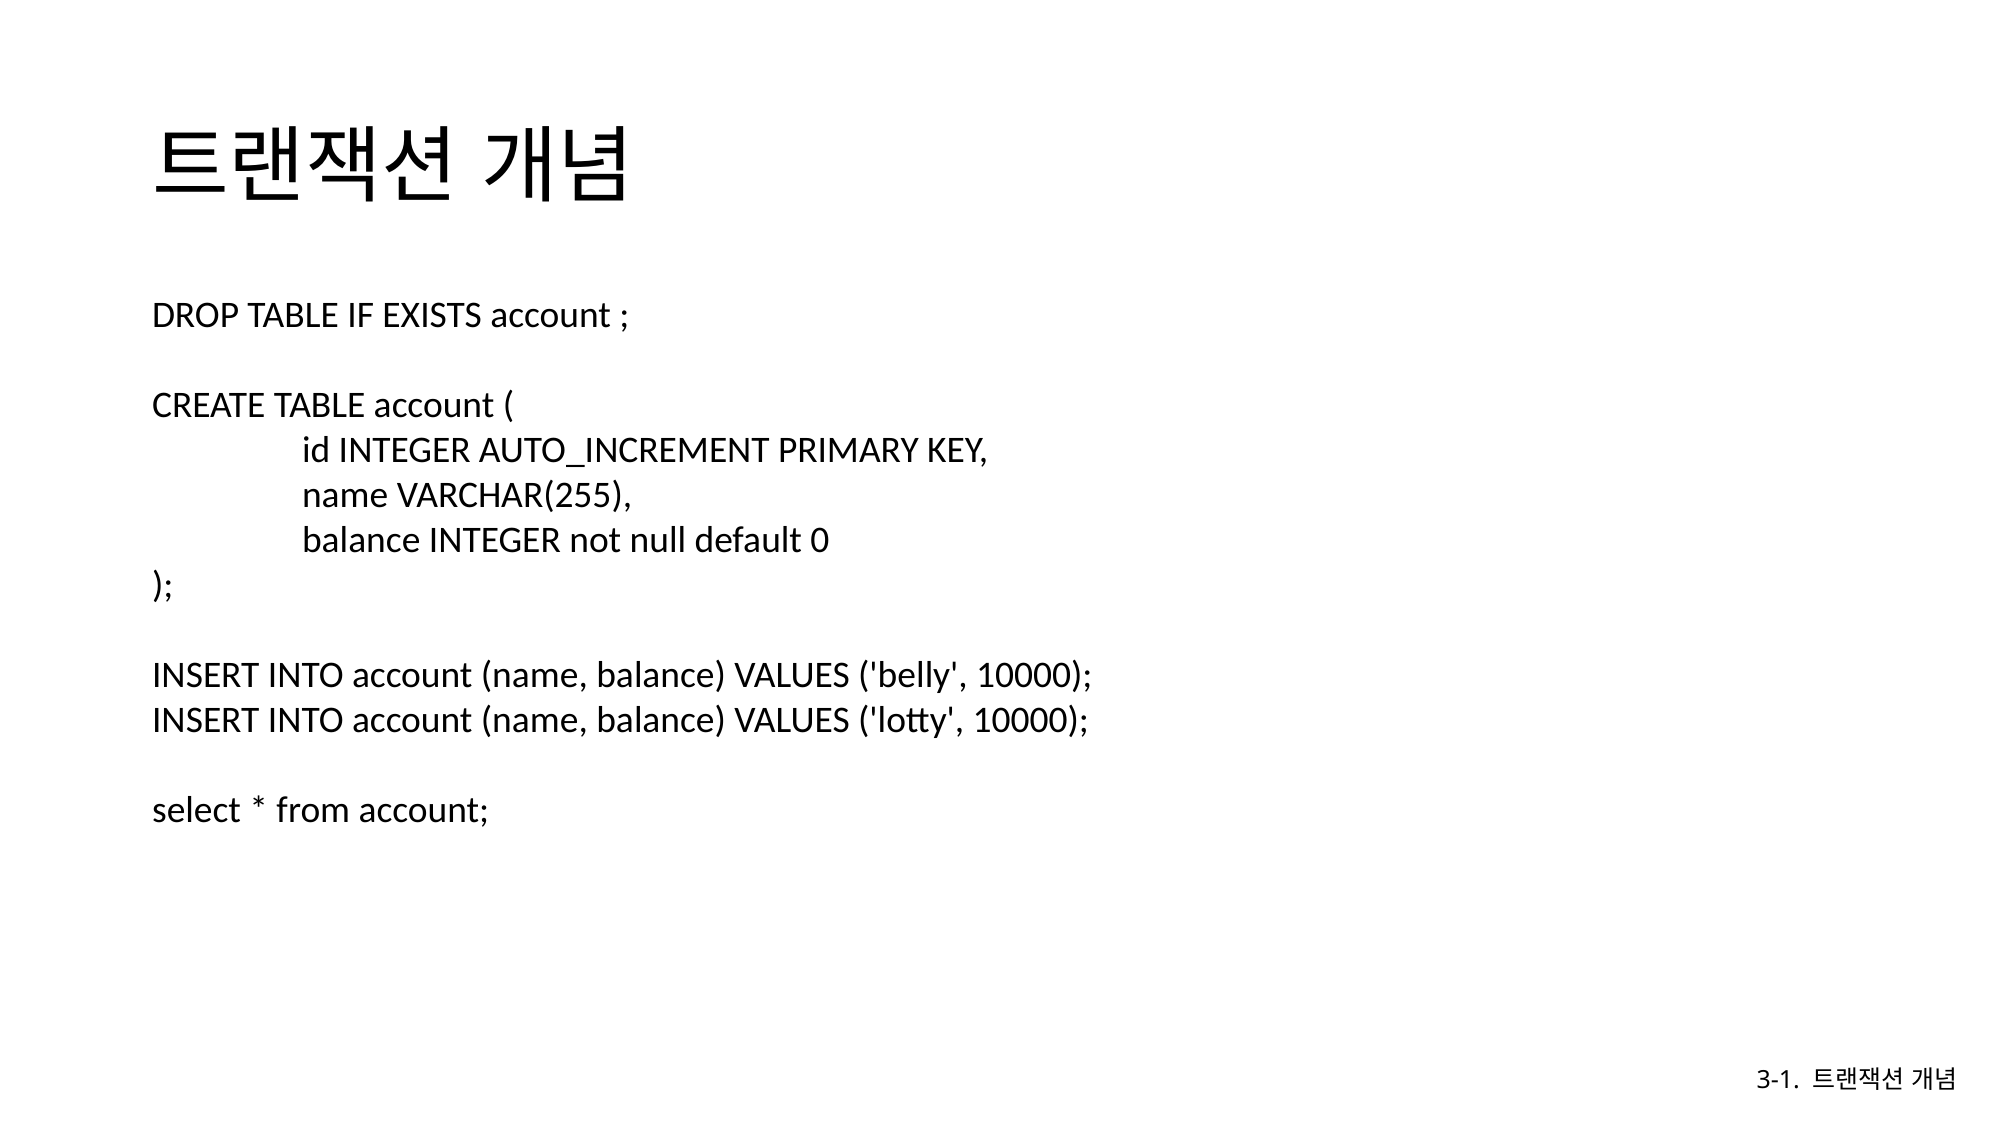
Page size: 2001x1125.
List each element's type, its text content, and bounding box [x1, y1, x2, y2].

text_box 3-1. 트랜잭션 개념 [1387, 1056, 1973, 1102]
title 트랜잭션 개념 [137, 59, 1863, 278]
text_box DROP TABLE IF EXISTS account ; CREATE TABLE account ( id INTEGER AUTO_INCREMENT PRIMARY KEY, name VARCHAR(255), balance INTEGER not null default 0 ); INSERT INTO account (name, balance) VALUES ('belly', 10000); INSERT INTO account (name, balance) VALUES ('lotty', 10000); select * from account; [137, 282, 1496, 837]
